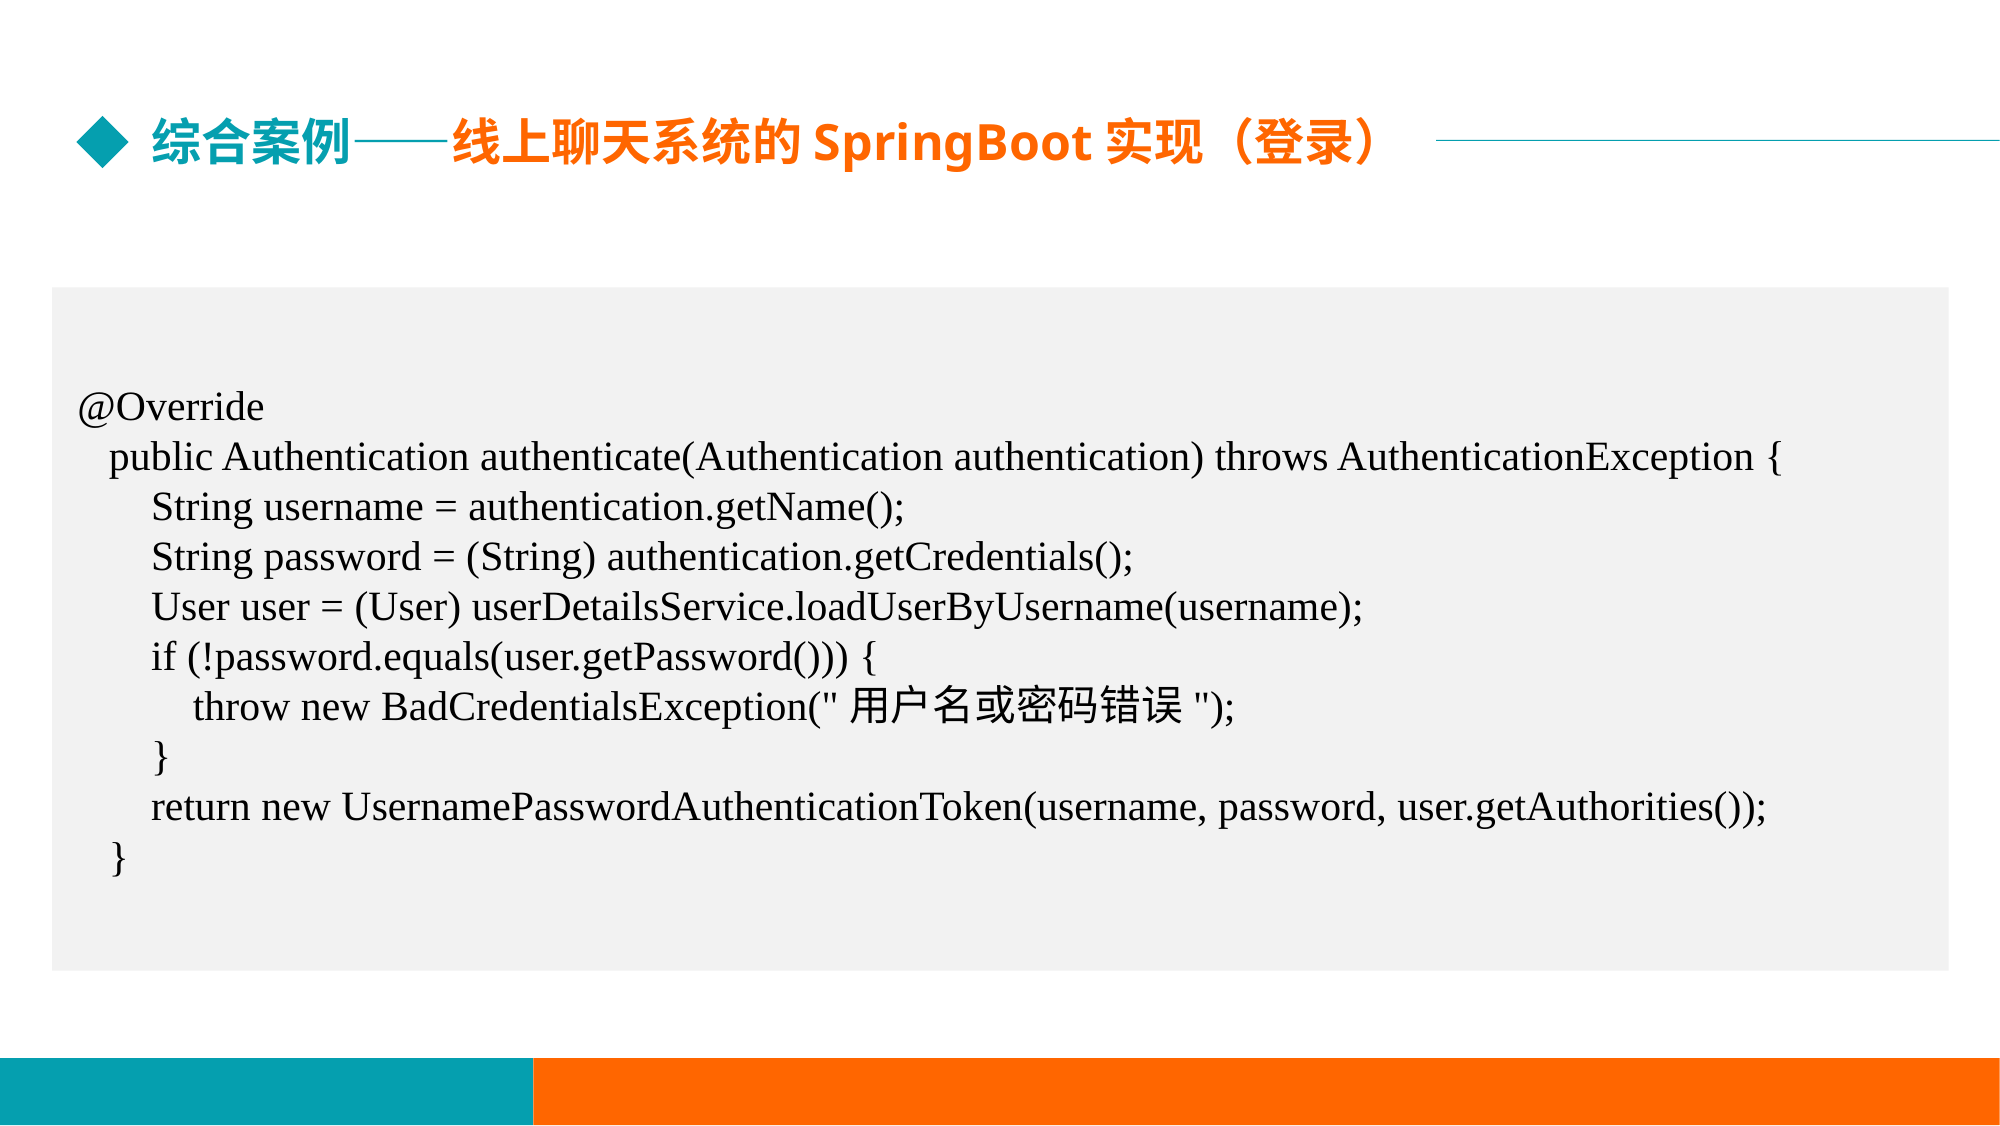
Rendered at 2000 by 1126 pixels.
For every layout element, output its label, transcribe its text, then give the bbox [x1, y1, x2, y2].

text_box @Override public Authentication authenticate(Authentication authentication) throws AuthenticationException { String username = authentication.getName(); String password = (String) authentication.getCredentials(); User user = (User) userDetailsService.loadUserByUsername(username); if (!password.equals(user.getPassword())) { throw new BadCredentialsException("用户名或密码错误"); } return new UsernamePasswordAuthenticationToken(username, password, user.getAuthorities()); } [50, 285, 1951, 973]
text_box [42, 184, 1825, 736]
text_box 综合案例——线上聊天系统的SpringBoot实现（登录） [131, 100, 1437, 181]
